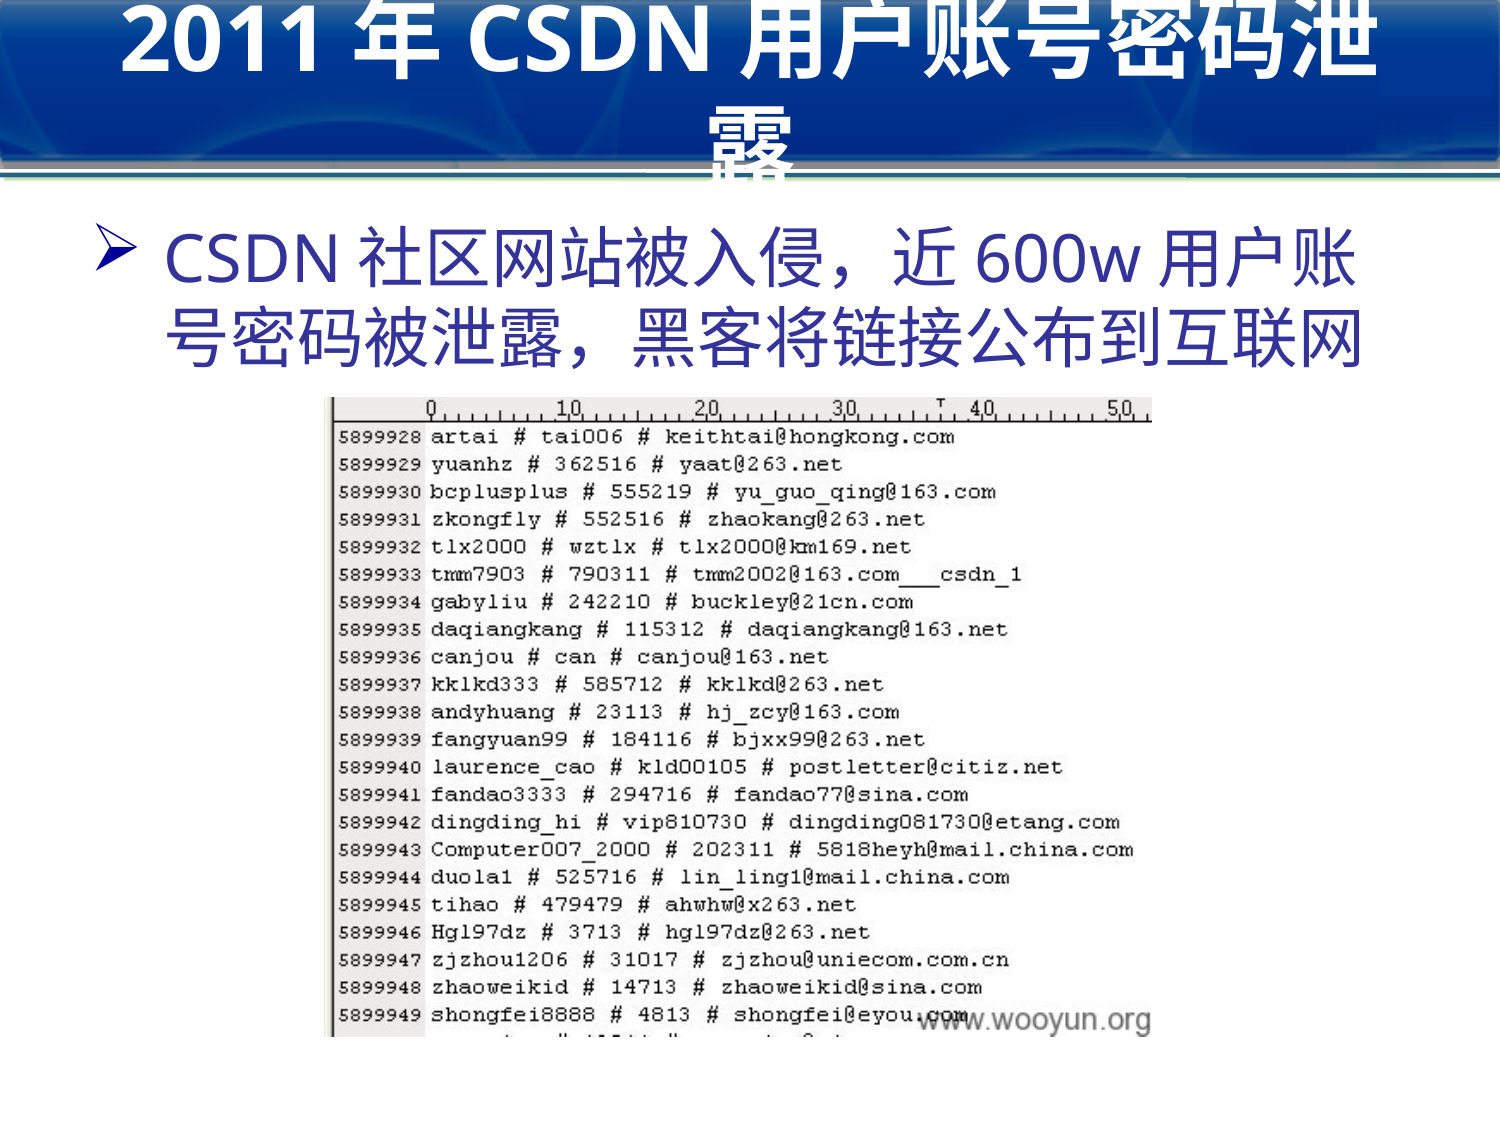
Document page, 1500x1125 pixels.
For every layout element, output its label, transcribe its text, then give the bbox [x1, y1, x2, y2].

list CSDN社区网站被入侵，近600w用户账号密码被泄露，黑客将链接公布到互联网 [75, 208, 1425, 1047]
picture [0, 178, 1500, 1125]
title 2011年CSDN用户账号密码泄露 [75, 0, 1425, 184]
